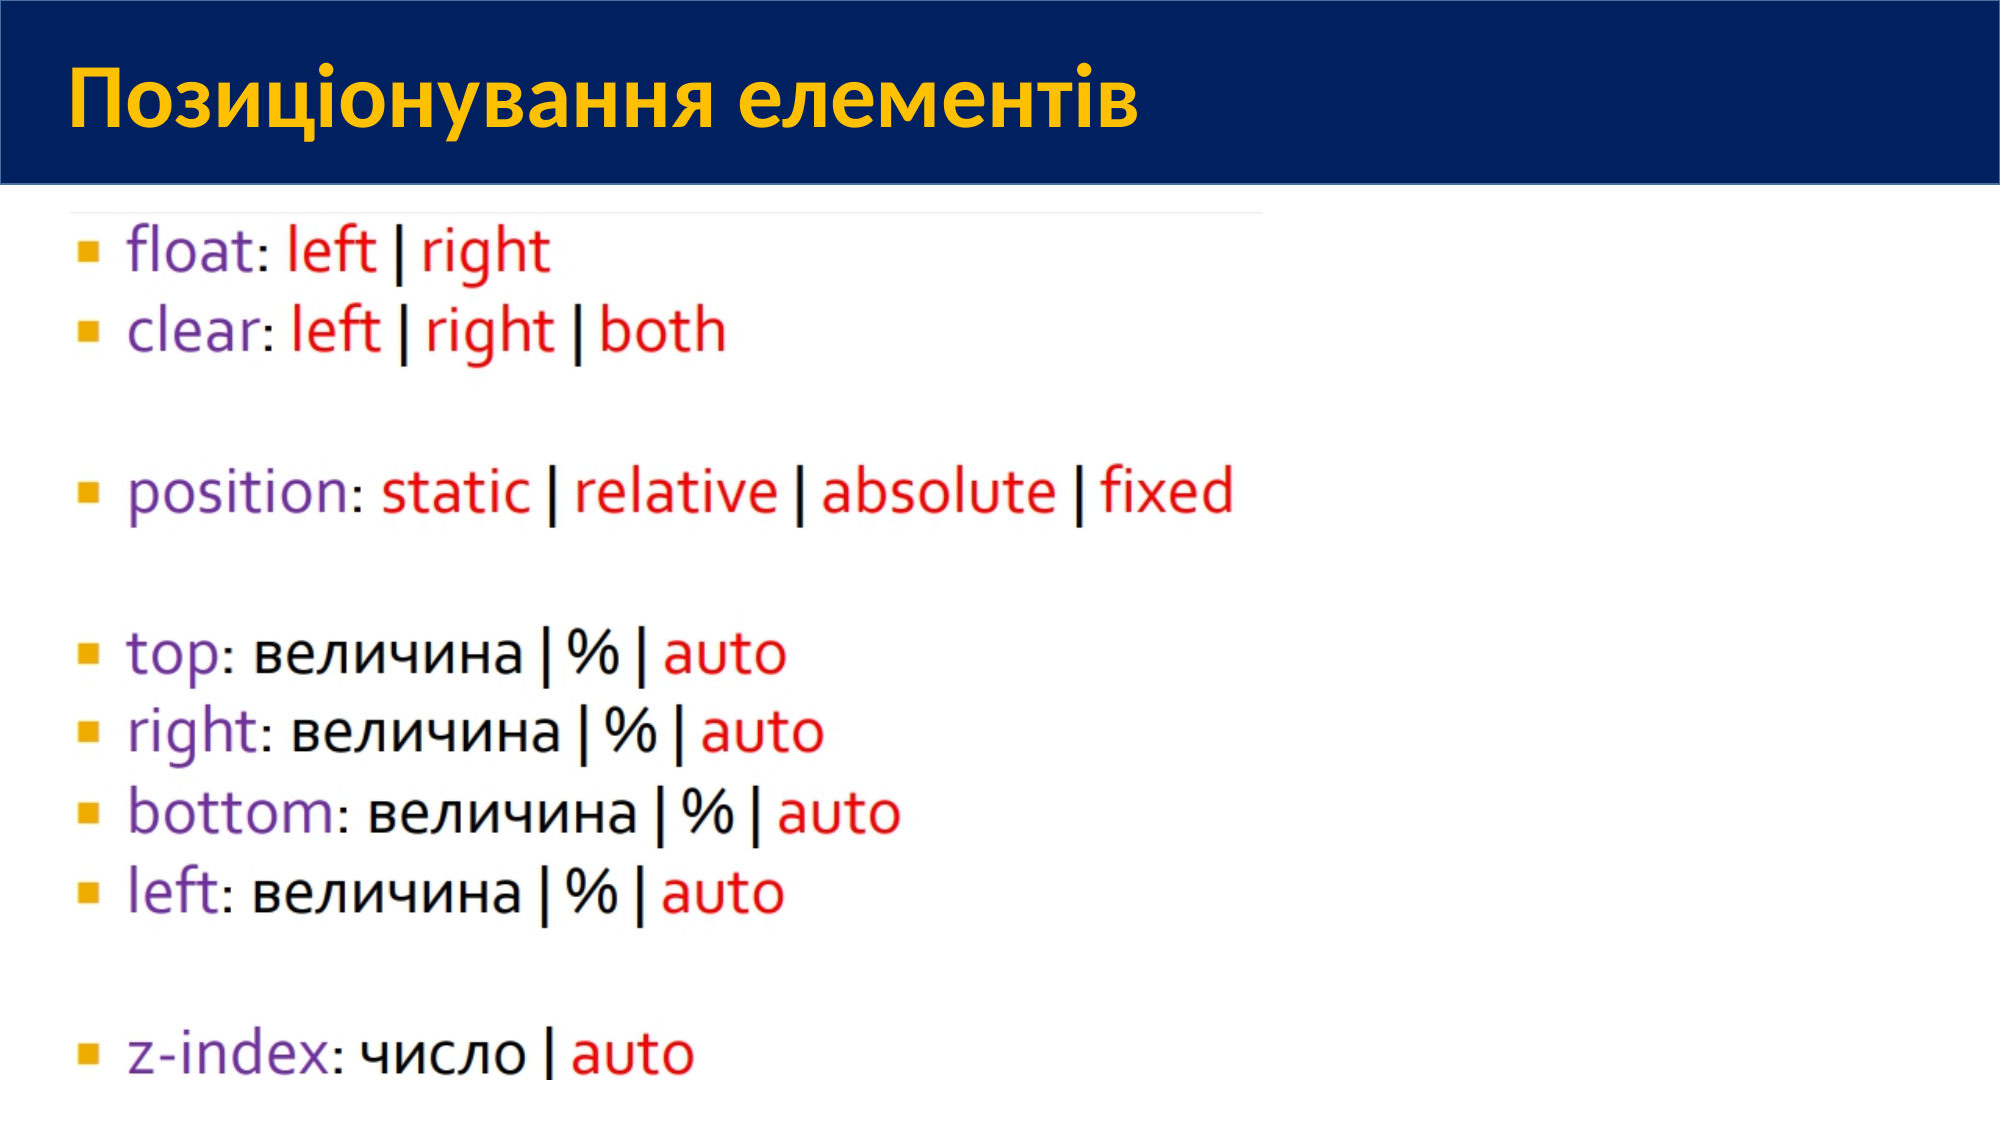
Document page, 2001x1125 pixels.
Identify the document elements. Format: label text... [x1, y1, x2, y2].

text_box Позиціонування елементів [52, 28, 1972, 154]
picture [70, 212, 1263, 1080]
text_box [0, 0, 2000, 185]
